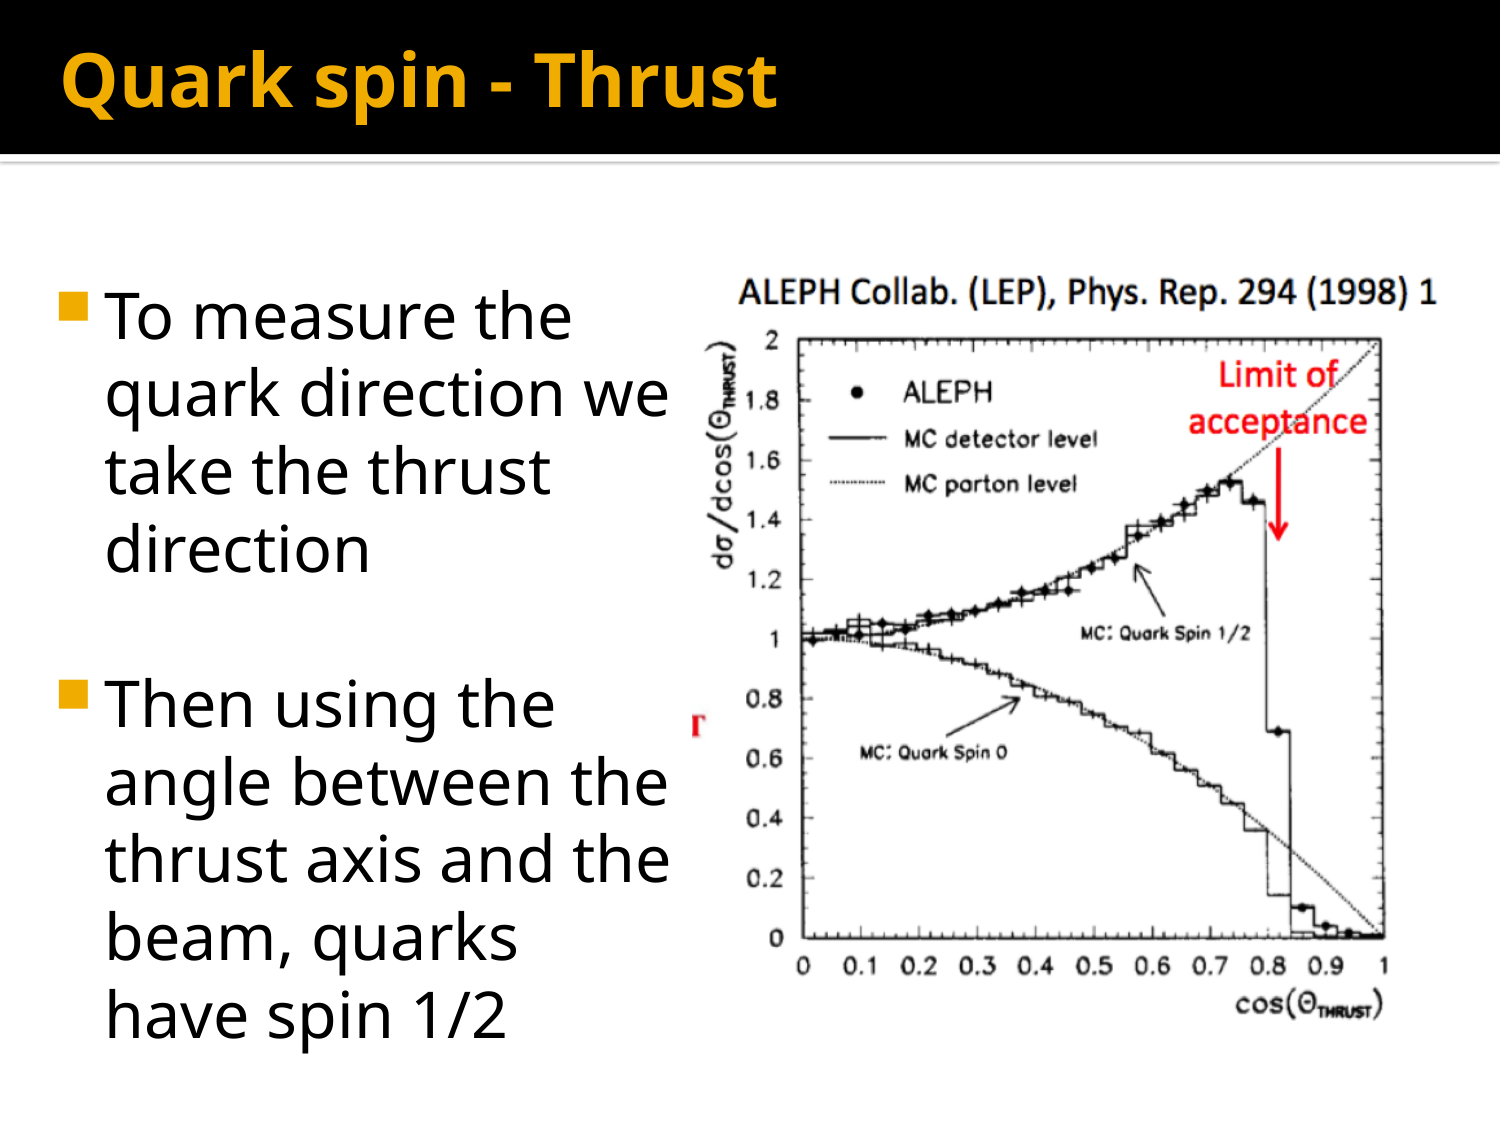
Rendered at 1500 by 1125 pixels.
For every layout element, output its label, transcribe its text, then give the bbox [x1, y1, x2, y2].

picture [691, 259, 1451, 1048]
list To measure the quark direction we take the thrust direction Then using the angle between the thrust axis and the beam, quarks have spin 1/2 [25, 259, 693, 1073]
title Quark spin - Thrust [44, 0, 1467, 155]
